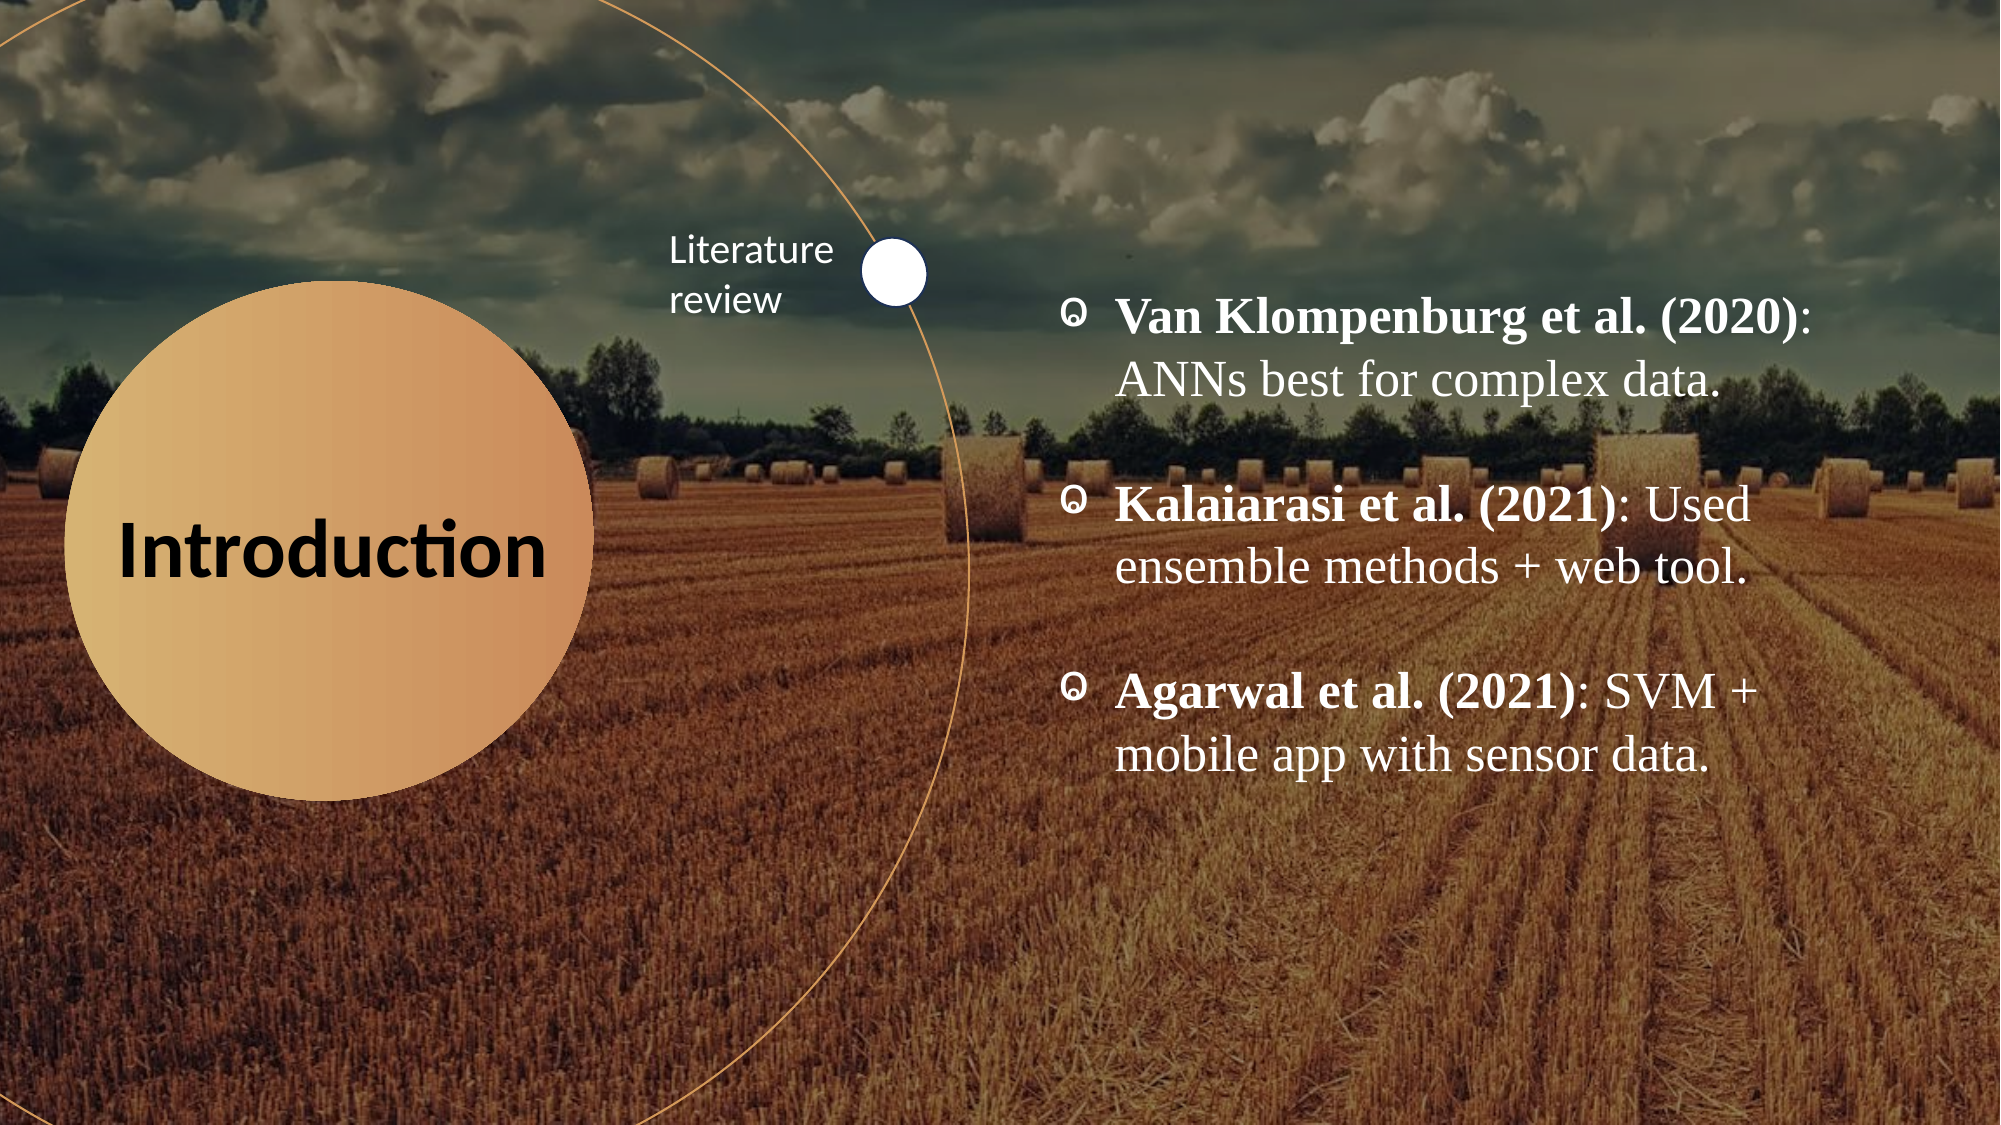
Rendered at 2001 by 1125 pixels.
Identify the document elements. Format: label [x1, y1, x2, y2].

text_box [0, 0, 1009, 1125]
picture [1009, 0, 2000, 1125]
